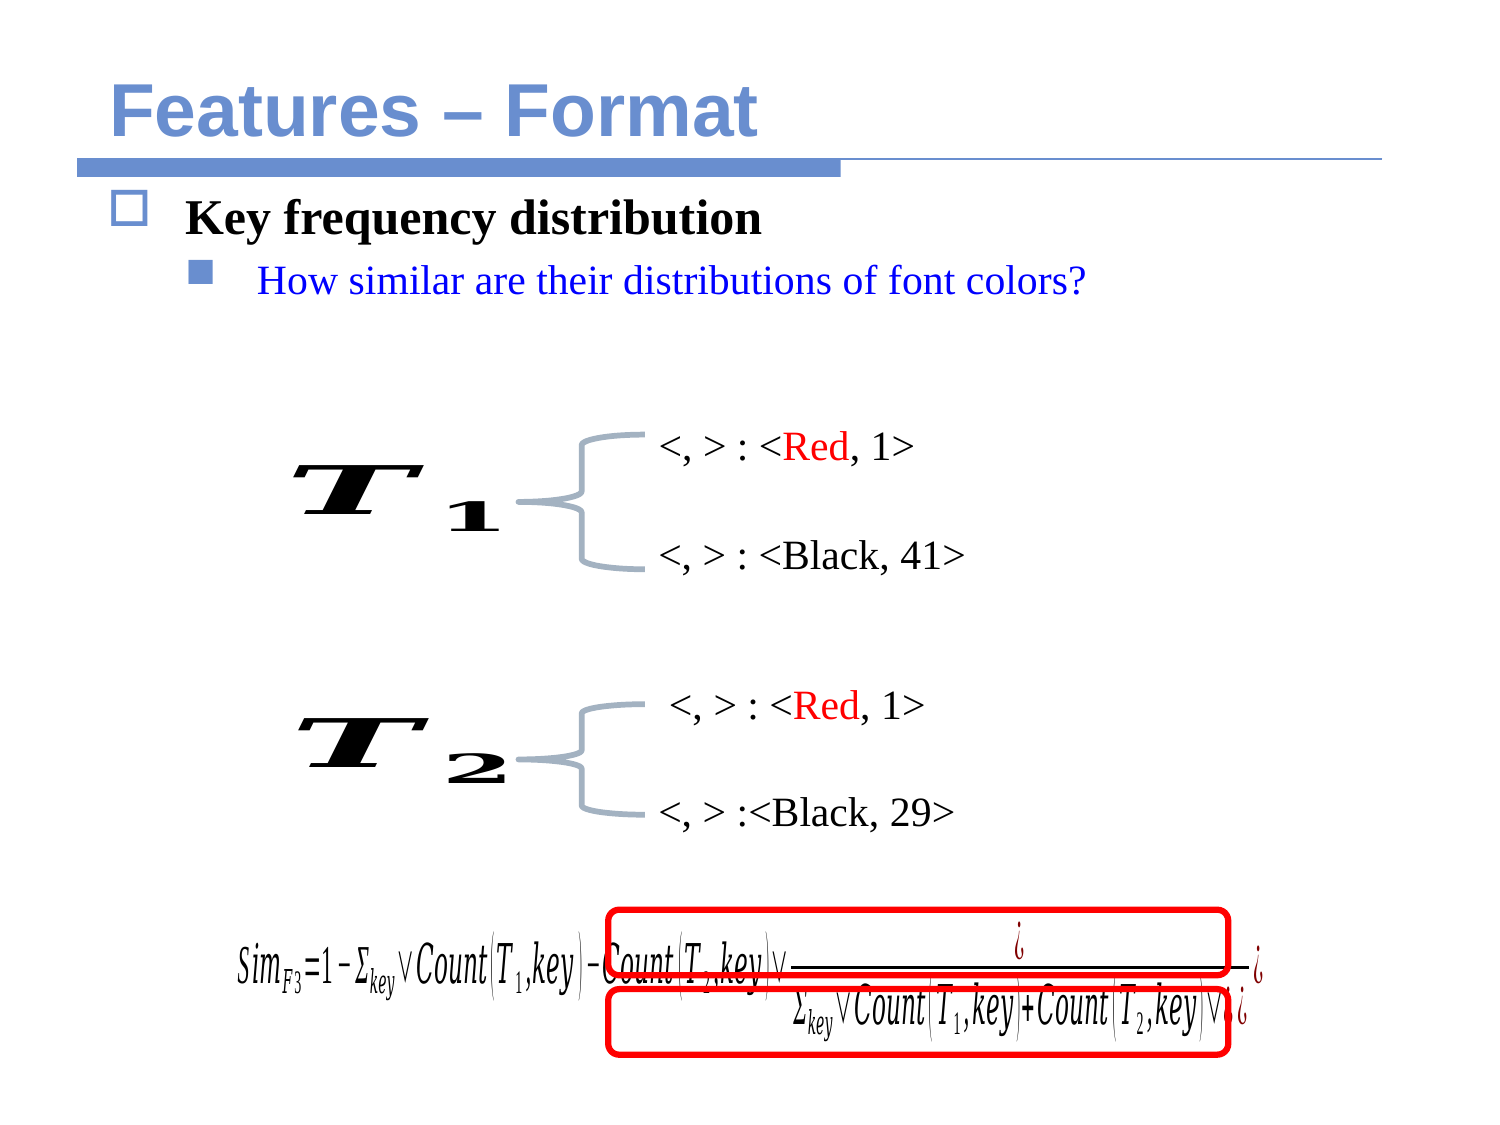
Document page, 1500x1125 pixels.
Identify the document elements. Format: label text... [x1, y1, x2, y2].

title Features – Format [94, 50, 1407, 159]
list Key frequency distribution How similar are their distributions of font colors? [92, 176, 1406, 1119]
